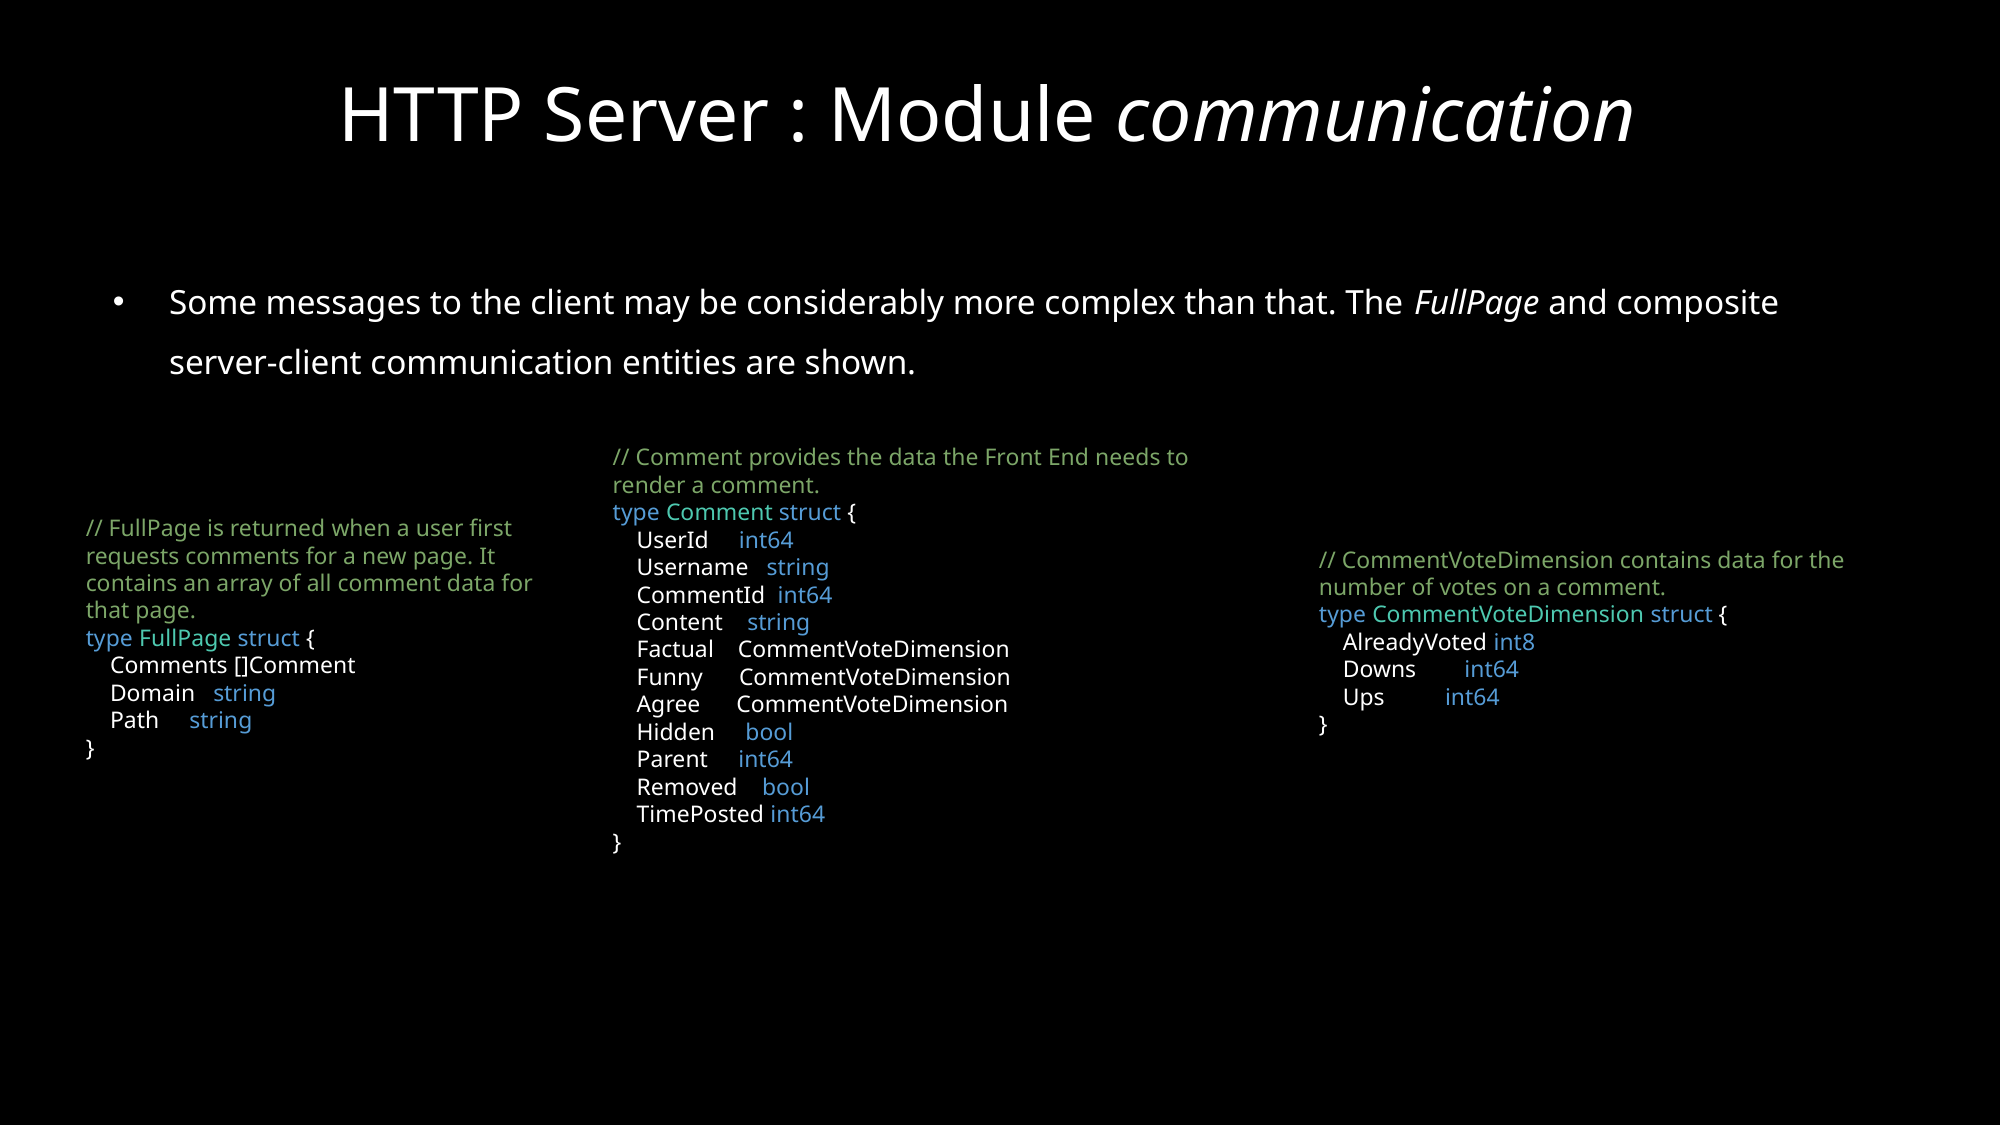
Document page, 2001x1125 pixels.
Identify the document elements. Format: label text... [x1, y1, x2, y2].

text_box HTTP Server : Module communication [97, 58, 1878, 254]
text_box // Comment provides the data the Front End needs to render a comment. type Comment struct { UserId int64 Username string CommentId int64 Content string Factual CommentVoteDimension Funny CommentVoteDimension Agree CommentVoteDimension Hidden bool Parent int64 Removed bool TimePosted int64 } [597, 435, 1265, 890]
text_box Some messages to the client may be considerably more complex than that. The FullPage and composite server-client communication entities are shown. [97, 254, 1878, 429]
text_box // FullPage is returned when a user first requests comments for a new page. It contains an array of all comment data for that page. type FullPage struct { Comments []Comment Domain string Path string } [70, 506, 559, 796]
text_box // CommentVoteDimension contains data for the number of votes on a comment. type CommentVoteDimension struct { AlreadyVoted int8 Downs int64 Ups int64 } [1303, 537, 1931, 745]
